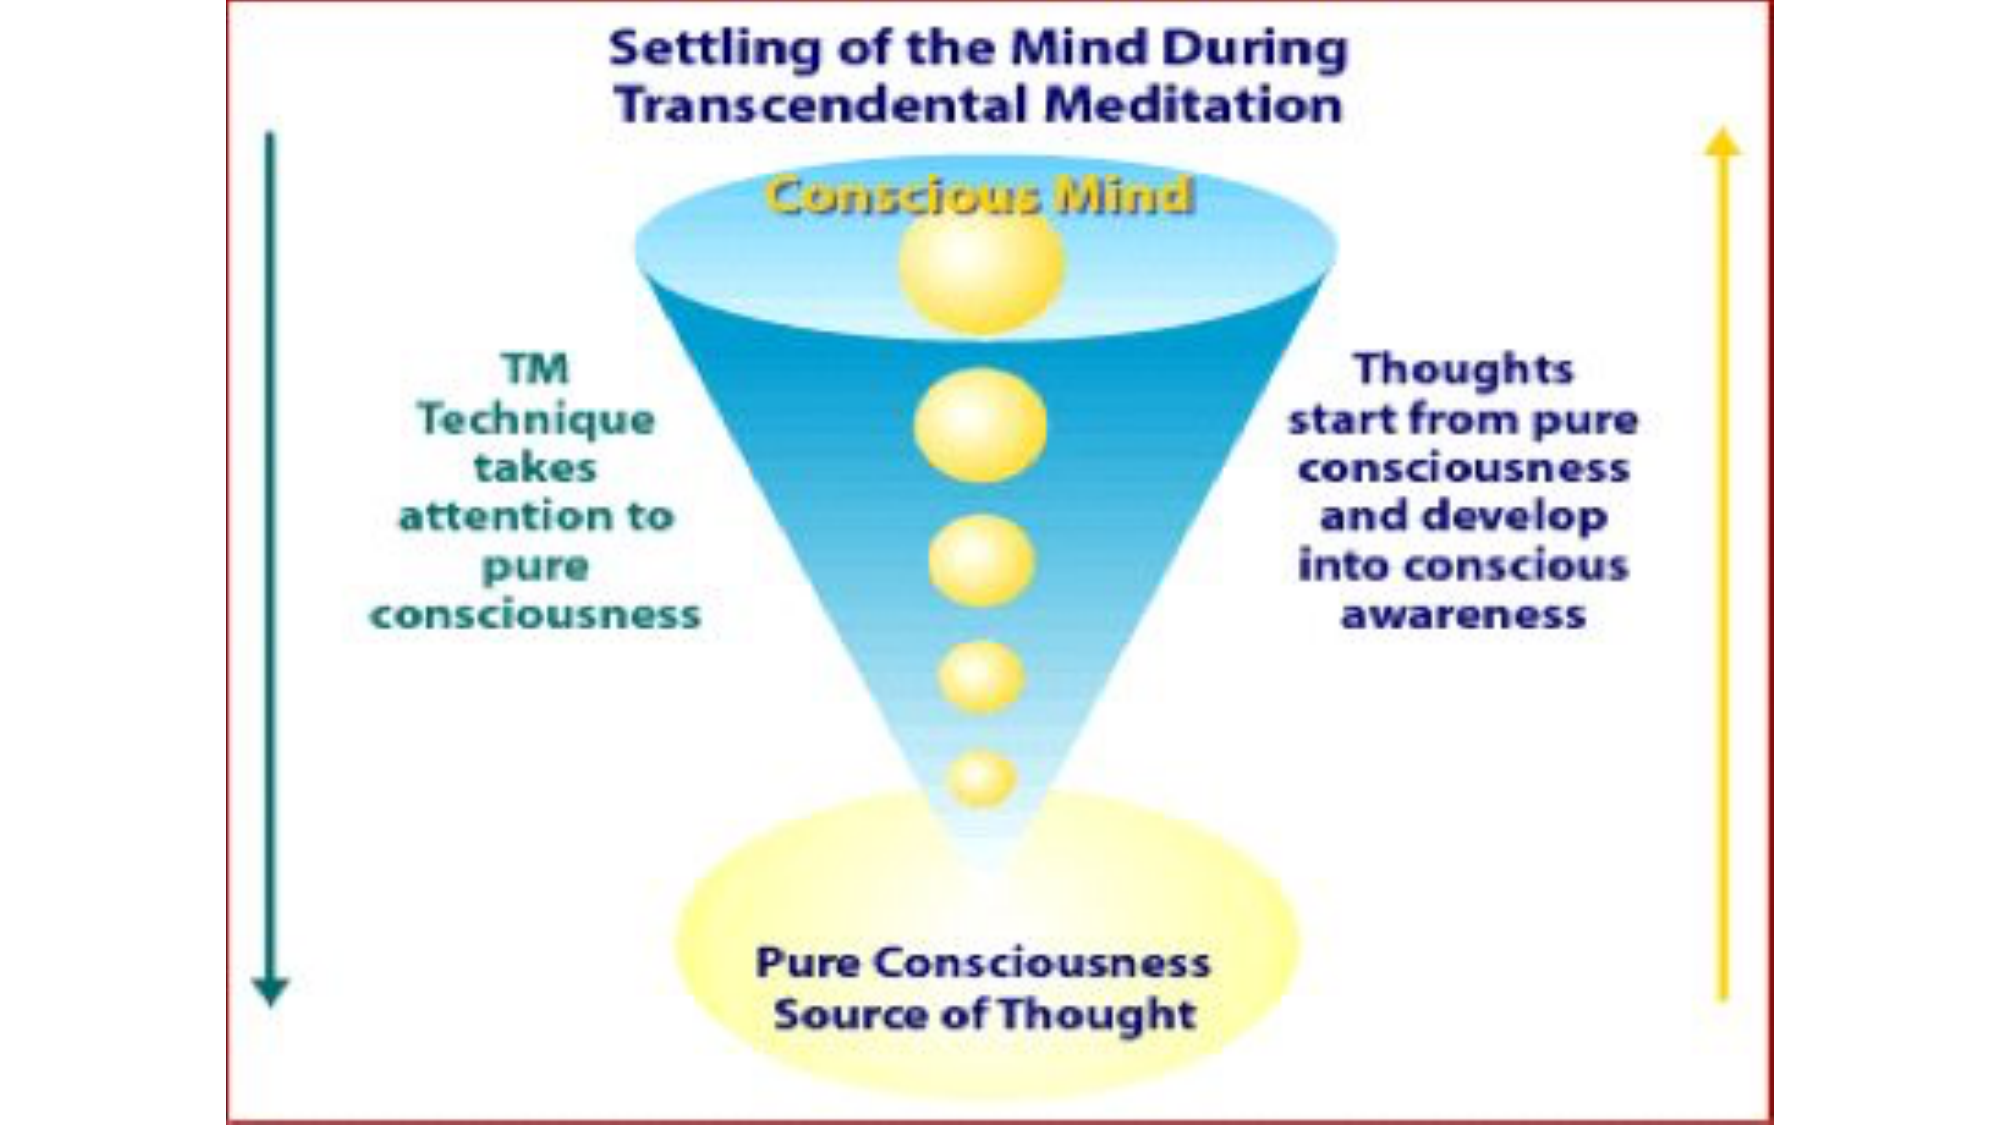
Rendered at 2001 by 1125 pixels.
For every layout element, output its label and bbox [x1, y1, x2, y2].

picture [226, 0, 1774, 1125]
